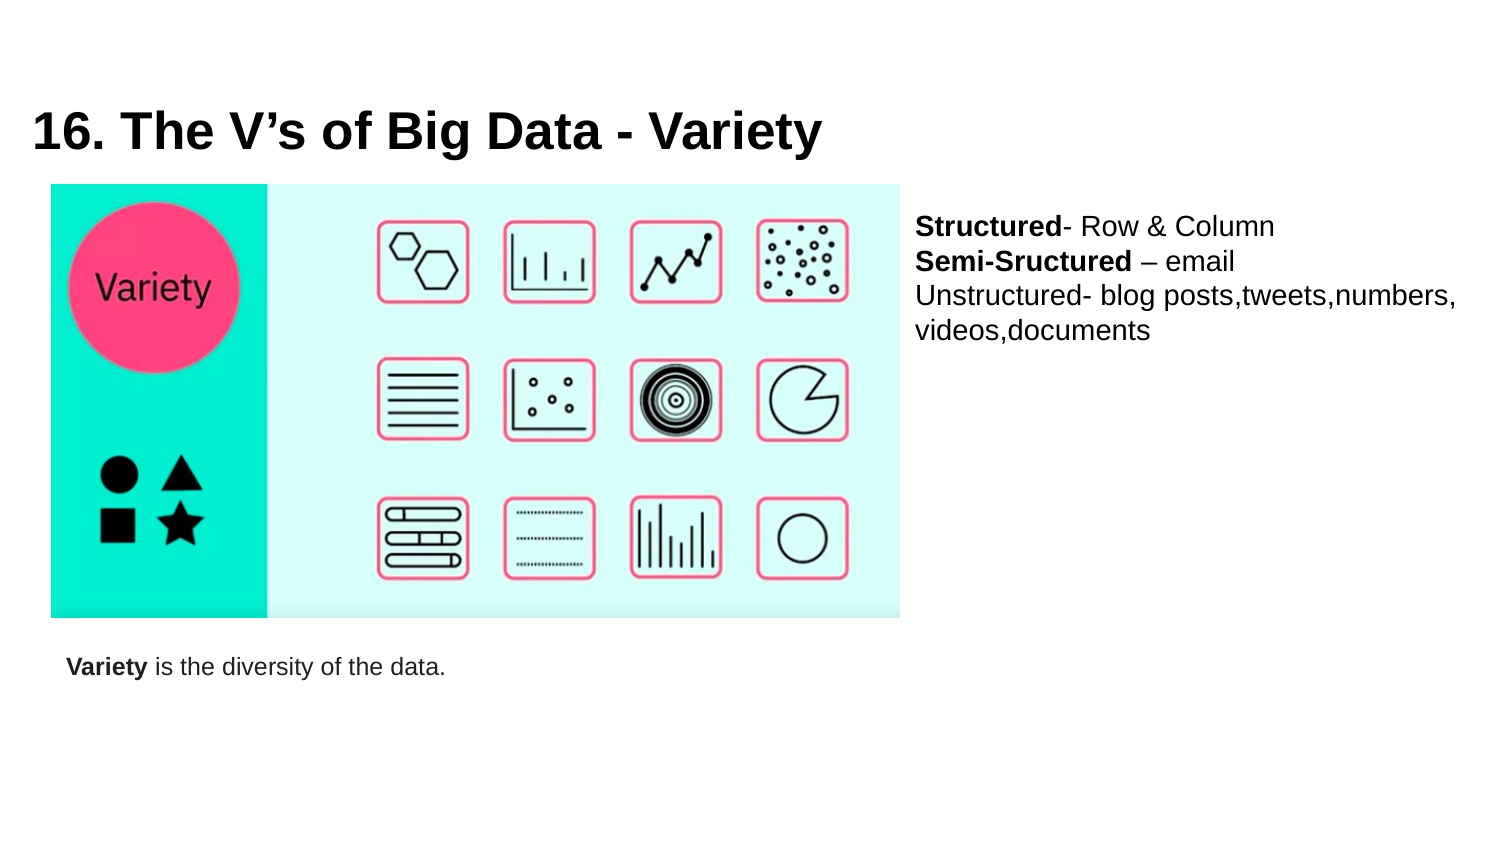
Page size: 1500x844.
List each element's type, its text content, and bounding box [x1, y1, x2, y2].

picture [50, 183, 900, 619]
text_box Variety is the diversity of the data. [51, 635, 544, 696]
title 16. The V’s of Big Data - Variety [17, 81, 1416, 176]
text_box Structured- Row & Column Semi-Sructured – email Unstructured- blog posts,tweets,numbers, videos,documents [906, 199, 1473, 354]
